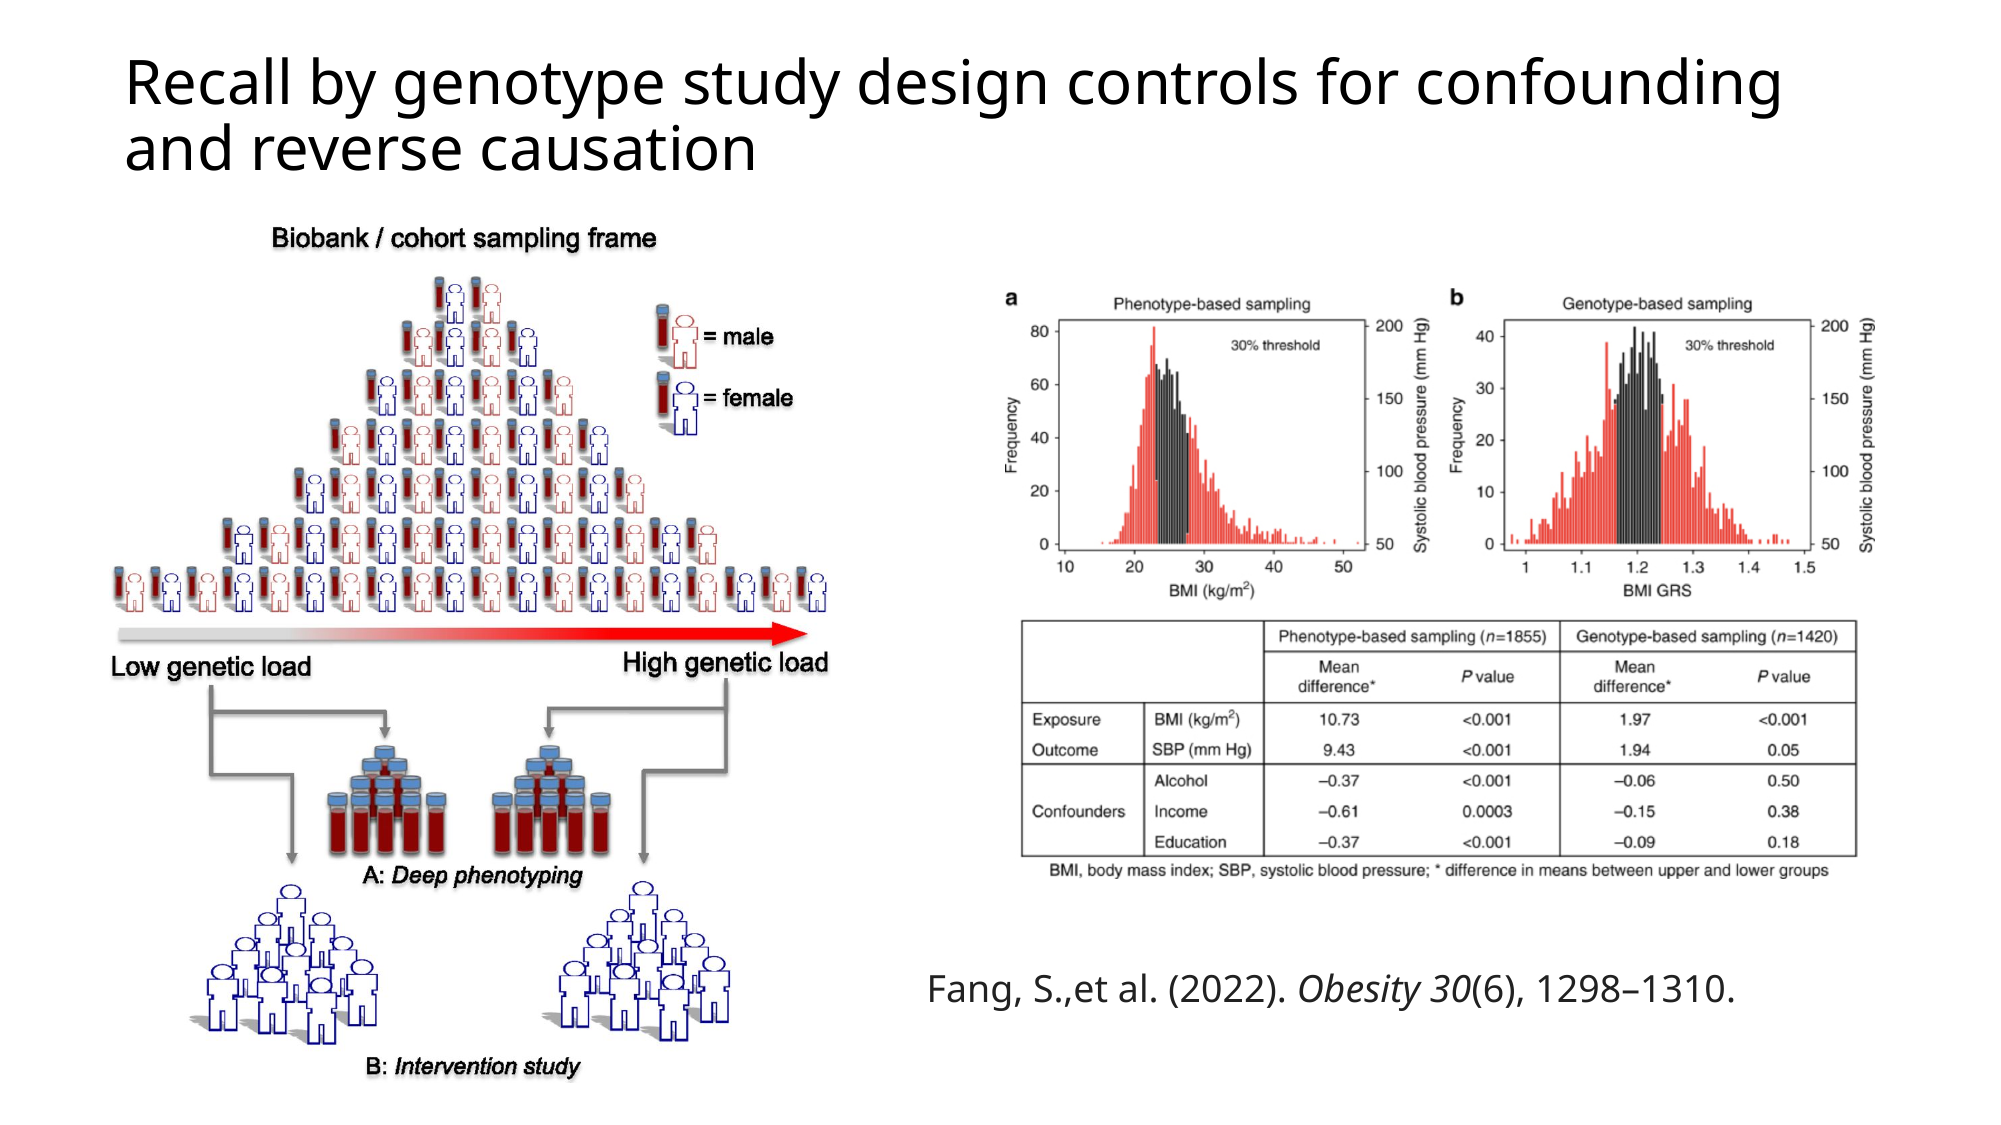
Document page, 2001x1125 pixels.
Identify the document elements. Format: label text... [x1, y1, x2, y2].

picture [961, 252, 1914, 908]
text_box Fang, S.,et al. (2022). Obesity 30(6), 1298–1310. [911, 957, 1784, 1017]
picture [109, 226, 831, 1083]
title Recall by genotype study design controls for confounding and reverse causation [109, 42, 1863, 193]
